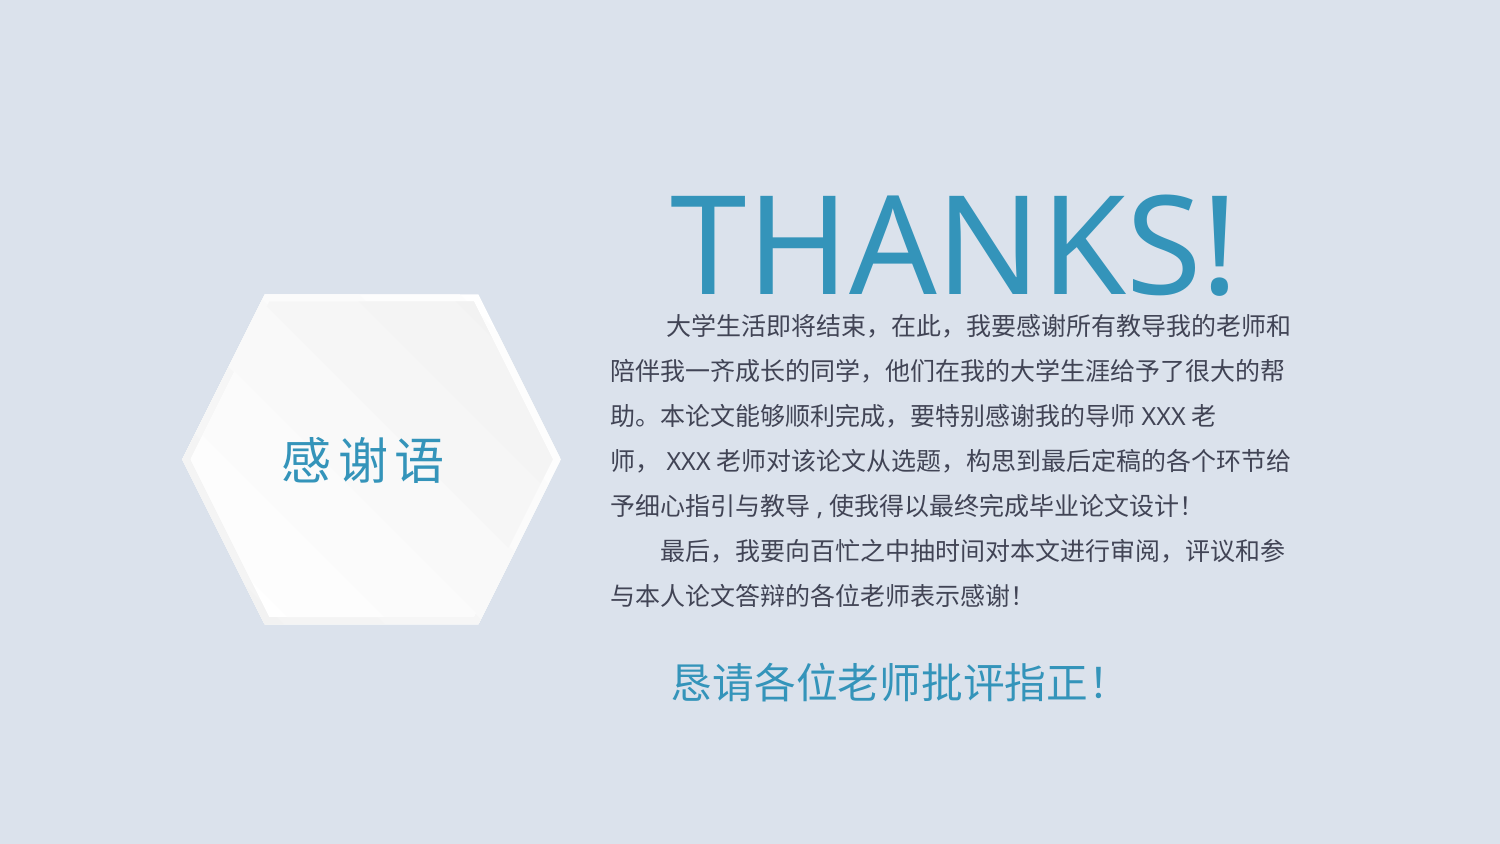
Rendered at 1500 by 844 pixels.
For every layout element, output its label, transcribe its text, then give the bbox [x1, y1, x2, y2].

text_box 恳请各位老师批评指正！ [655, 624, 1156, 715]
text_box 大学生活即将结束，在此，我要感谢所有教导我的老师和陪伴我一齐成长的同学，他们在我的大学生涯给予了很大的帮助。本论文能够顺利完成，要特别感谢我的导师XXX老师，XXX老师对该论文从选题，构思到最后定稿的各个环节给予细心指引与教导,使我得以最终完成毕业论文设计！ 最后，我要向百忙之中抽时间对本文进行审阅，评议和参与本人论文答辩的各位老师表示感谢！ [595, 288, 1310, 618]
text_box THANKS! [655, 67, 1497, 330]
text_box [181, 294, 562, 625]
